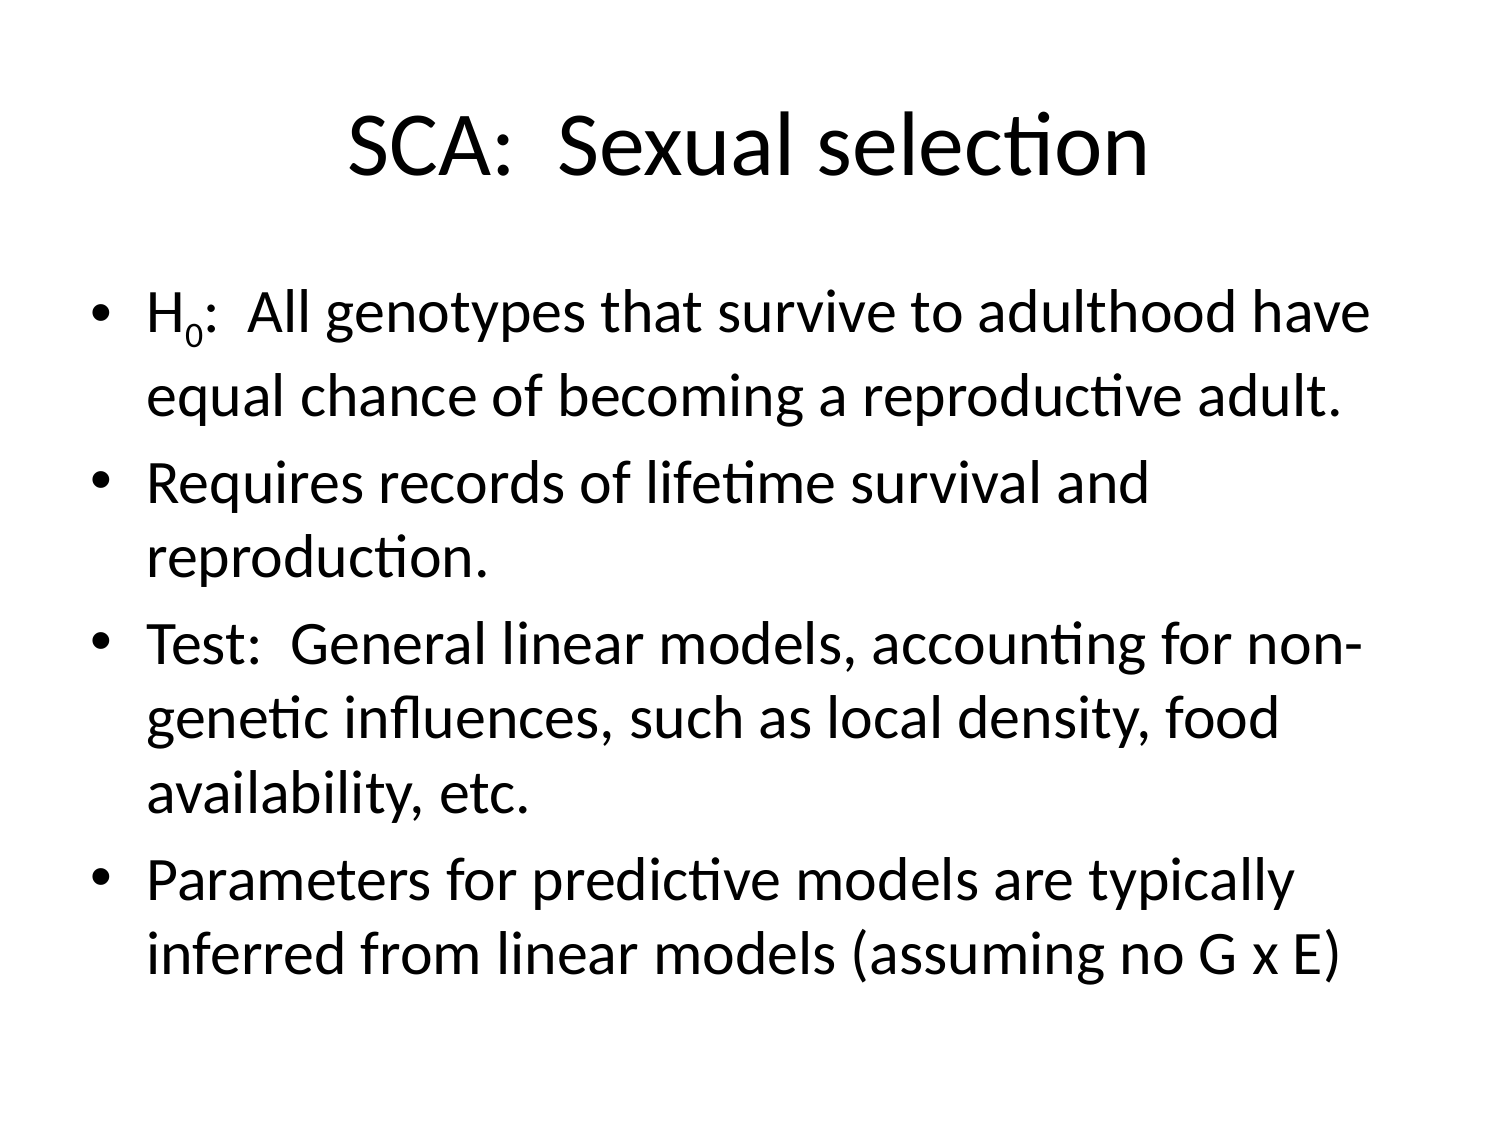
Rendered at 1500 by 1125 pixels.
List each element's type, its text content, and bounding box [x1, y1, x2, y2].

list H0: All genotypes that survive to adulthood have equal chance of becoming a reproductive adult. Requires records of lifetime survival and reproduction. Test: General linear models, accounting for non-genetic influences, such as local density, food availability, etc. Parameters for predictive models are typically inferred from linear models (assuming no G x E) [75, 262, 1425, 1005]
title SCA: Sexual selection [75, 45, 1425, 233]
